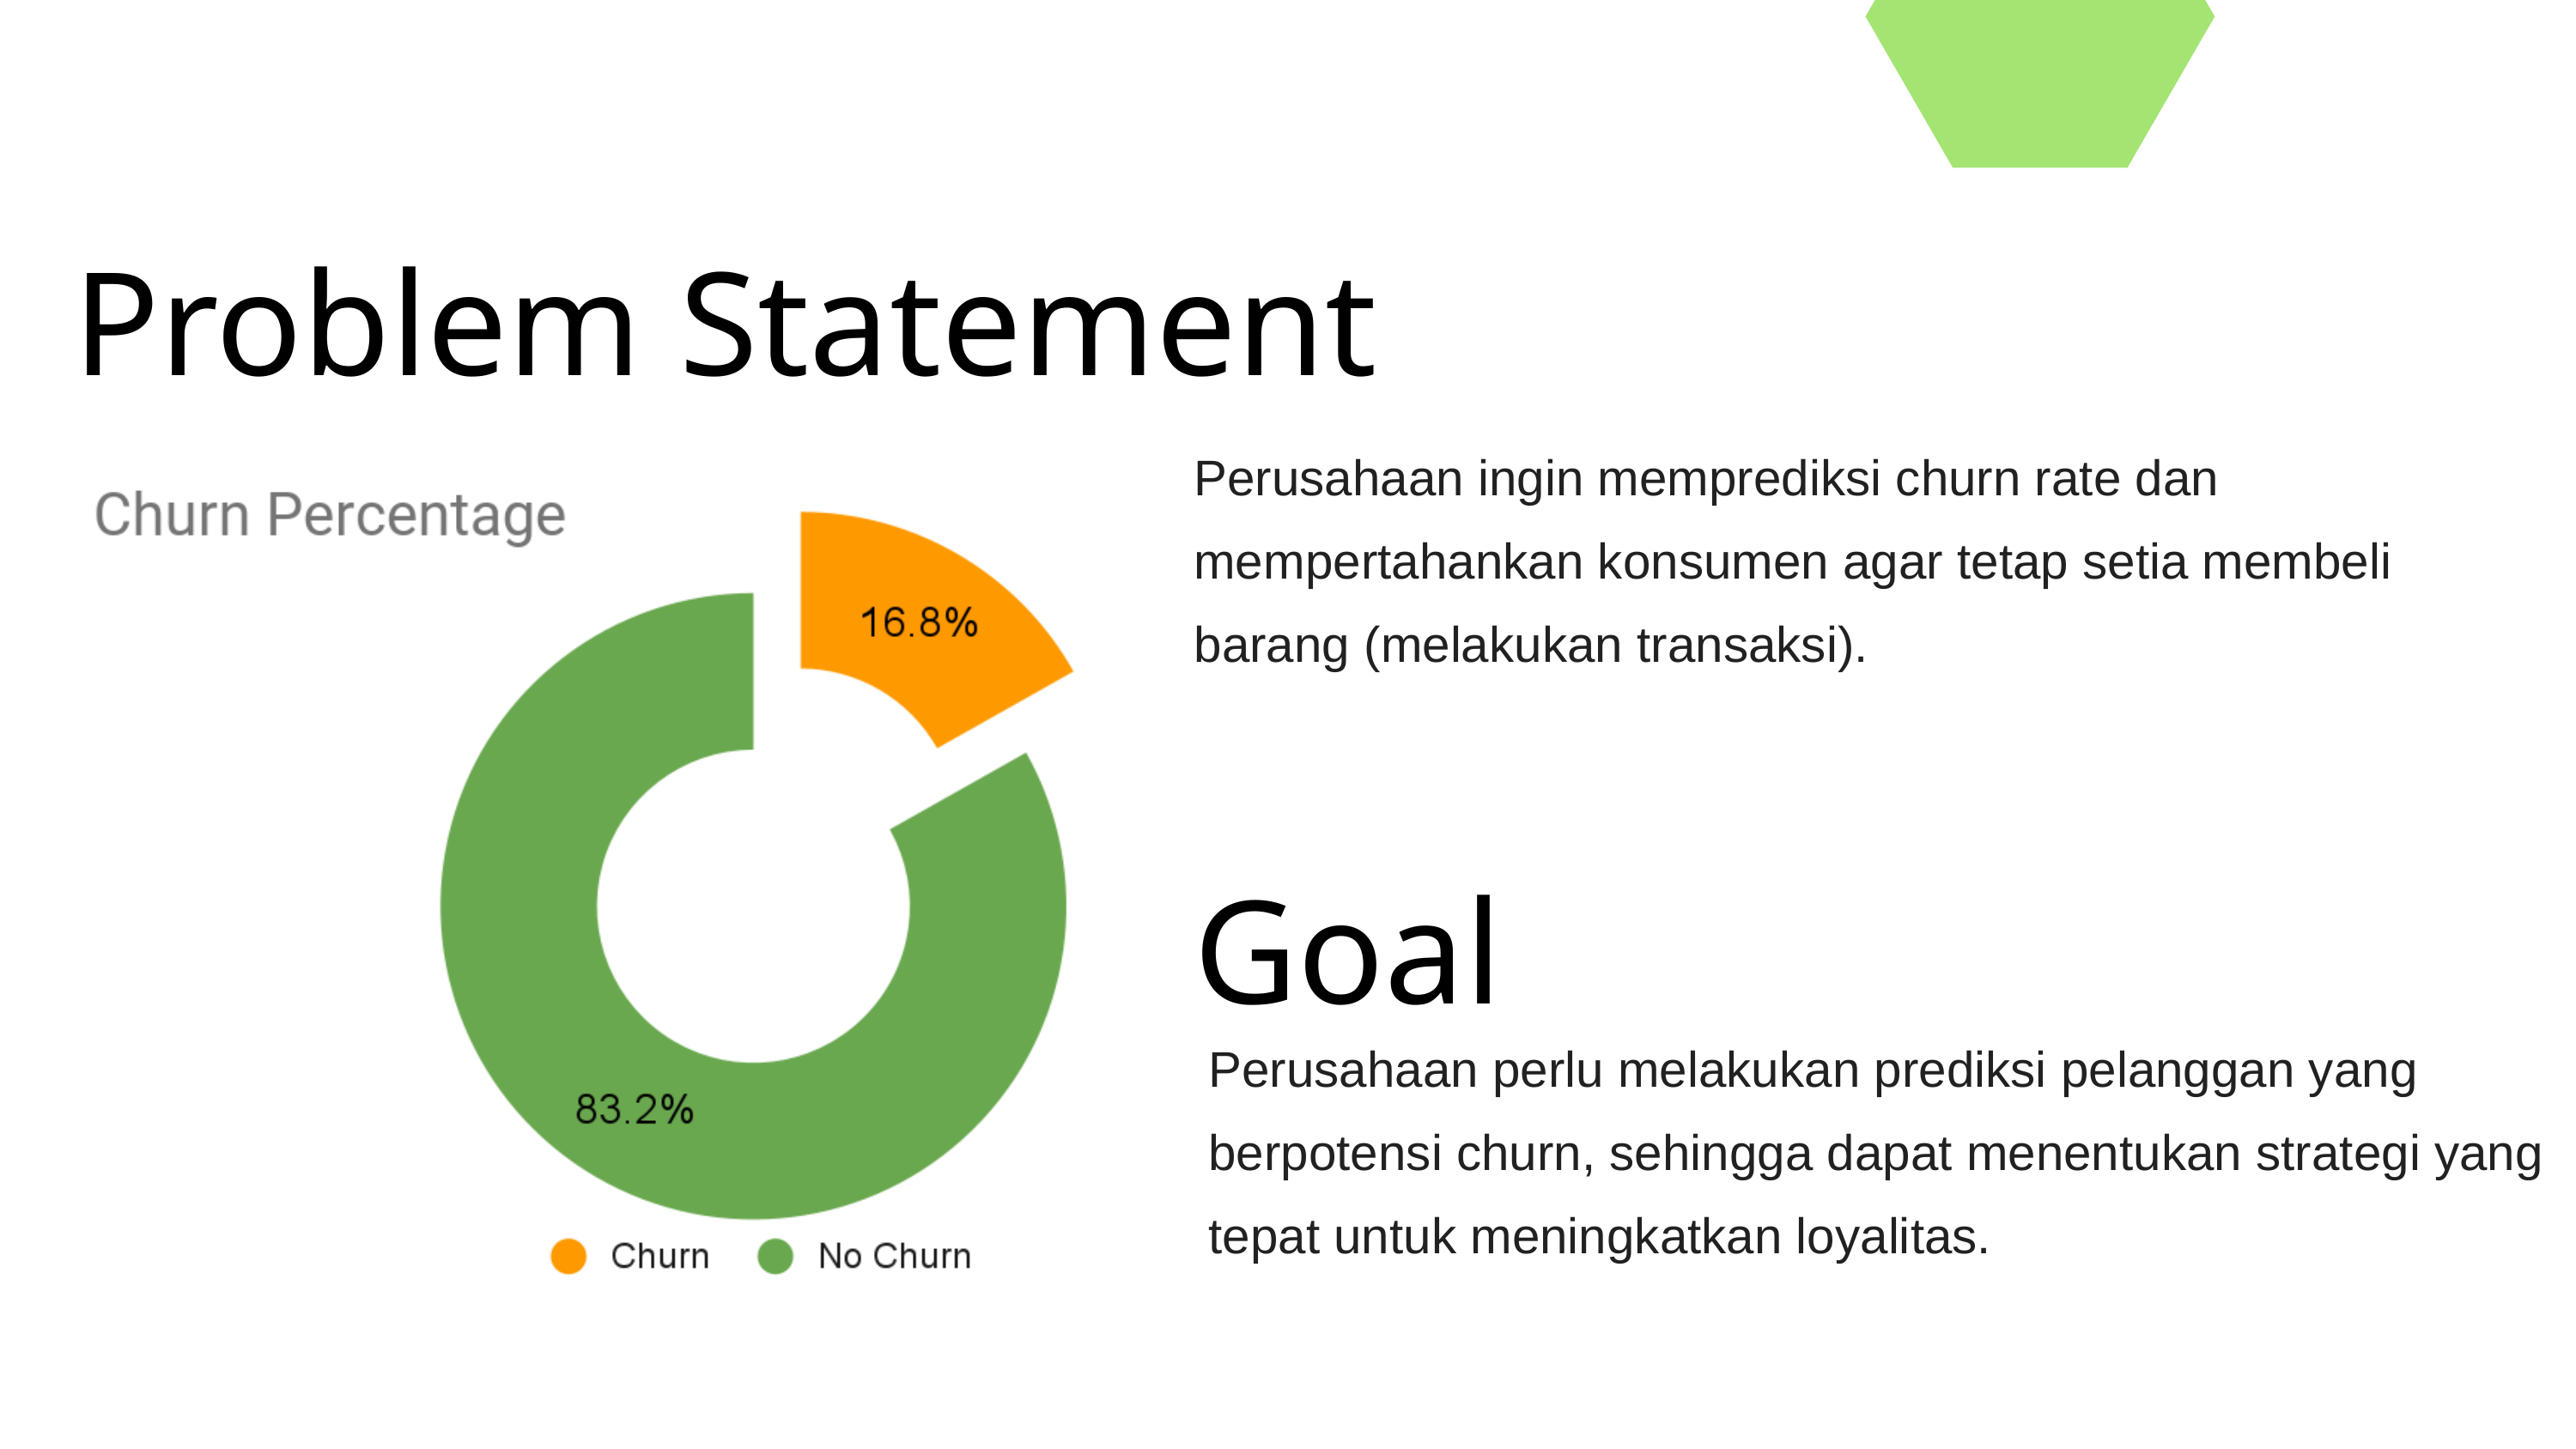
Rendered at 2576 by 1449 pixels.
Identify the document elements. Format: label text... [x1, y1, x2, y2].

text_box Problem Statement [73, 198, 1528, 405]
text_box Goal [1194, 826, 2576, 1033]
text_box [1865, 0, 2215, 168]
text_box Perusahaan ingin memprediksi churn rate dan mempertahankan konsumen agar tetap setia membeli barang (melakukan transaksi). [1194, 421, 2539, 673]
text_box Perusahaan perlu melakukan prediksi pelanggan yang berpotensi churn, sehingga dapat menentukan strategi yang tepat untuk meningkatkan loyalitas. [1208, 1013, 2576, 1264]
picture [49, 434, 1118, 1323]
